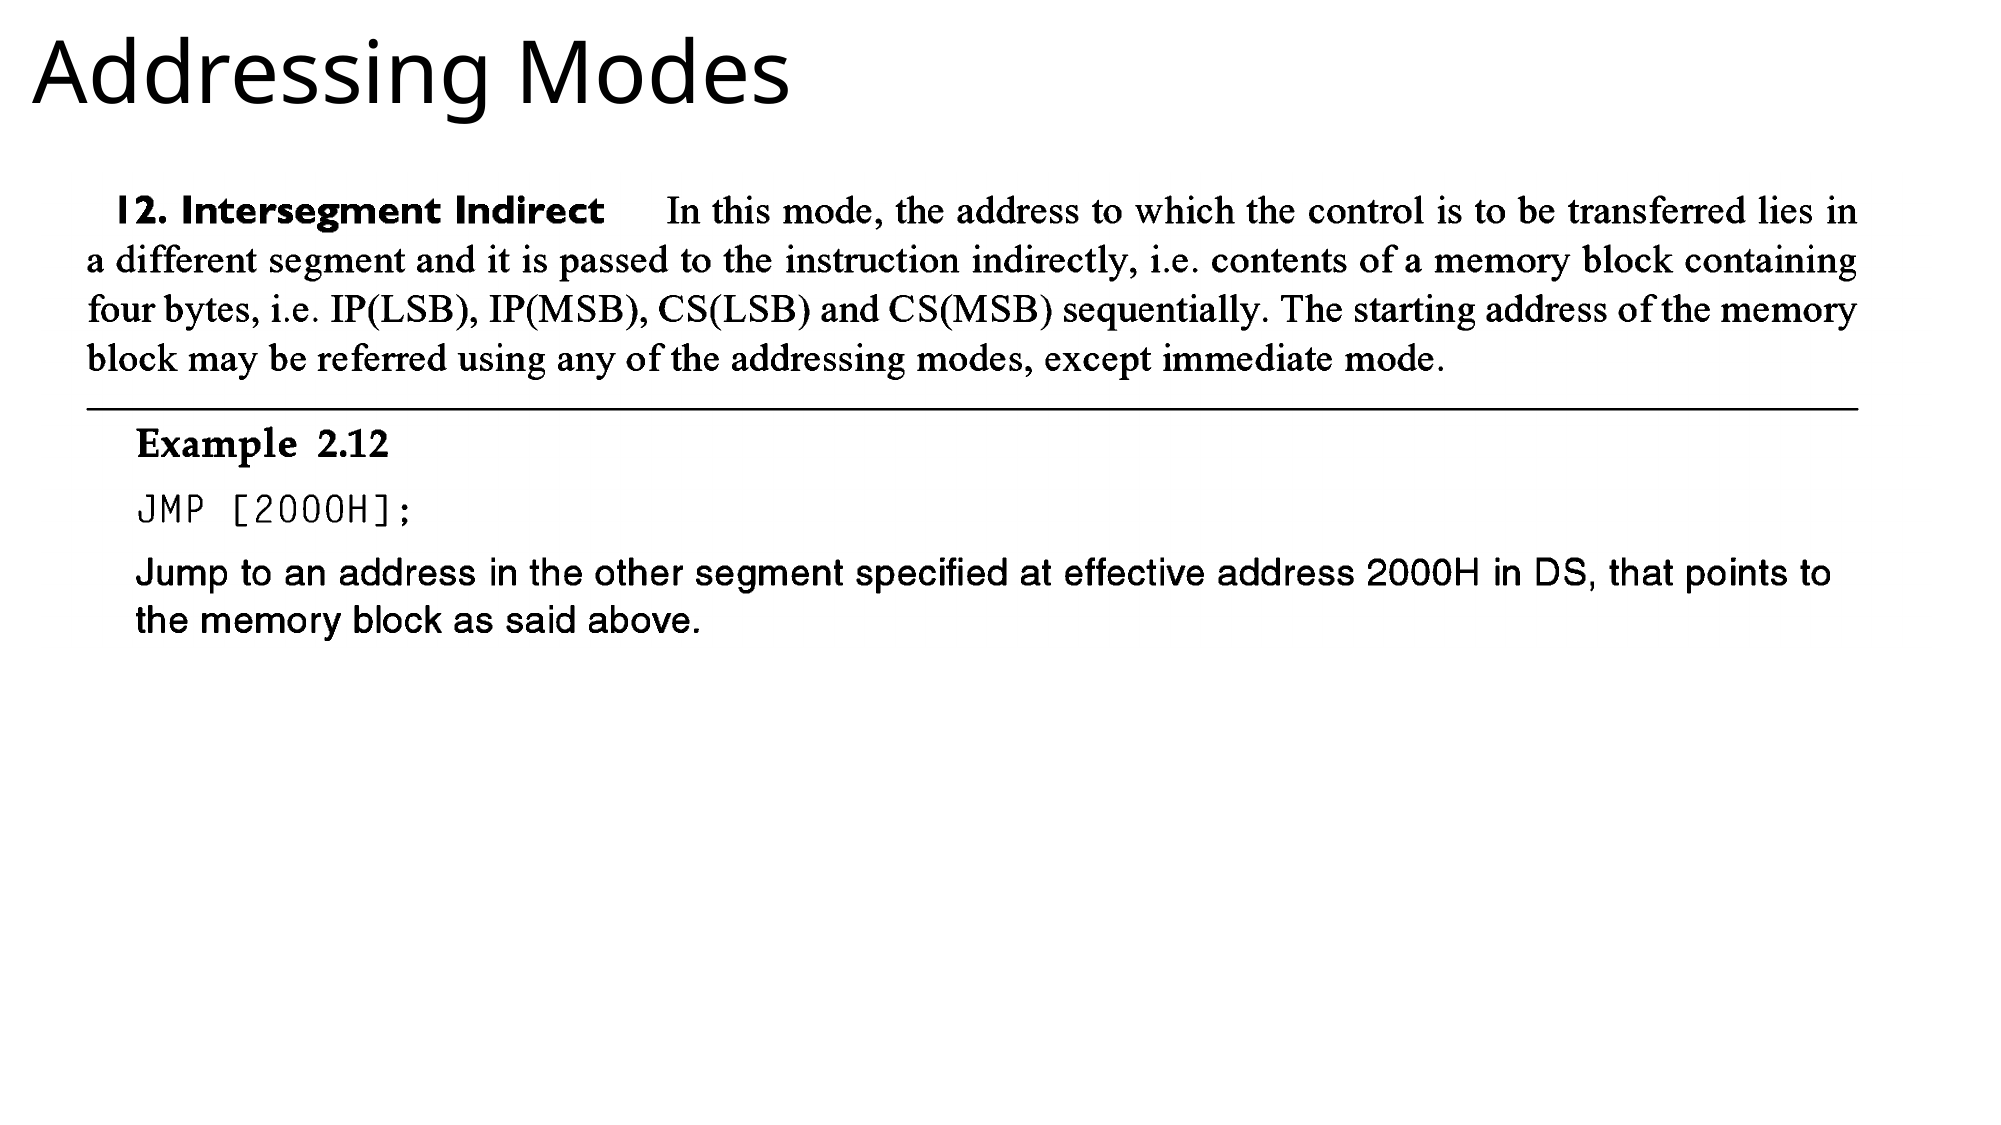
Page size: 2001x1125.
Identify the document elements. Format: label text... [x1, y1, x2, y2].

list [41, 172, 1933, 648]
title Addressing Modes [17, 21, 1863, 131]
